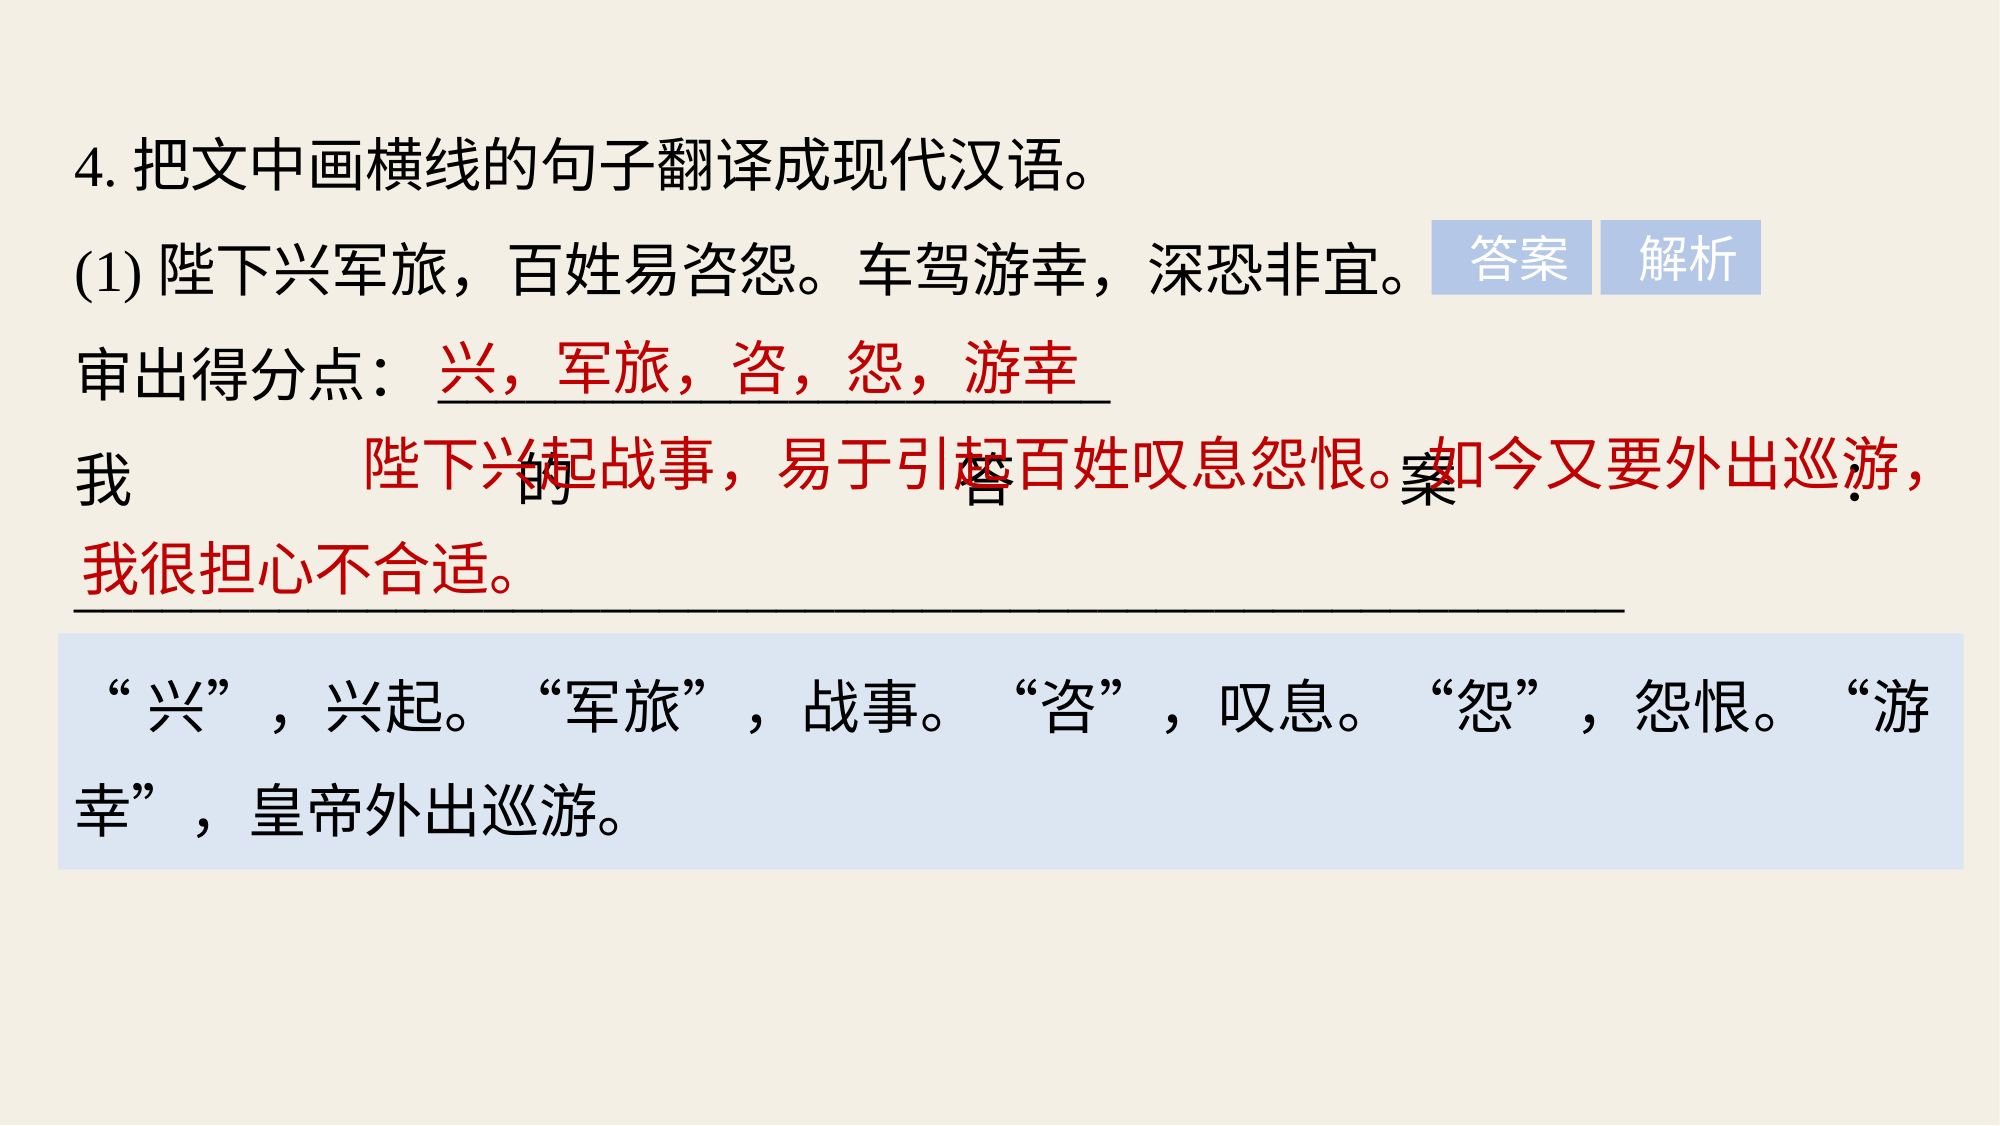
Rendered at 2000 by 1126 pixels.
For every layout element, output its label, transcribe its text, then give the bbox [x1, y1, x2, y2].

text_box 陛下兴起战事，易于引起百姓叹息怨恨。如今又要外出巡游，我很担心不合适。 [61, 382, 1922, 613]
text_box 4.把文中画横线的句子翻译成现代汉语。 (1)陛下兴军旅，百姓易咨怨。车驾游幸，深恐非宜。 审出得分点：_______________________ 我的答案：_____________________________________________________ _______________ [54, 82, 1933, 624]
text_box “兴”，兴起。“军旅”，战事。“咨”，叹息。“怨”，怨恨。“游幸”，皇帝外出巡游。 [53, 624, 1951, 855]
text_box 答案 [1431, 220, 1592, 295]
text_box 解析 [1600, 220, 1761, 295]
text_box 兴，军旅，咨，怨，游幸 [419, 285, 1287, 411]
text_box [58, 633, 1964, 870]
